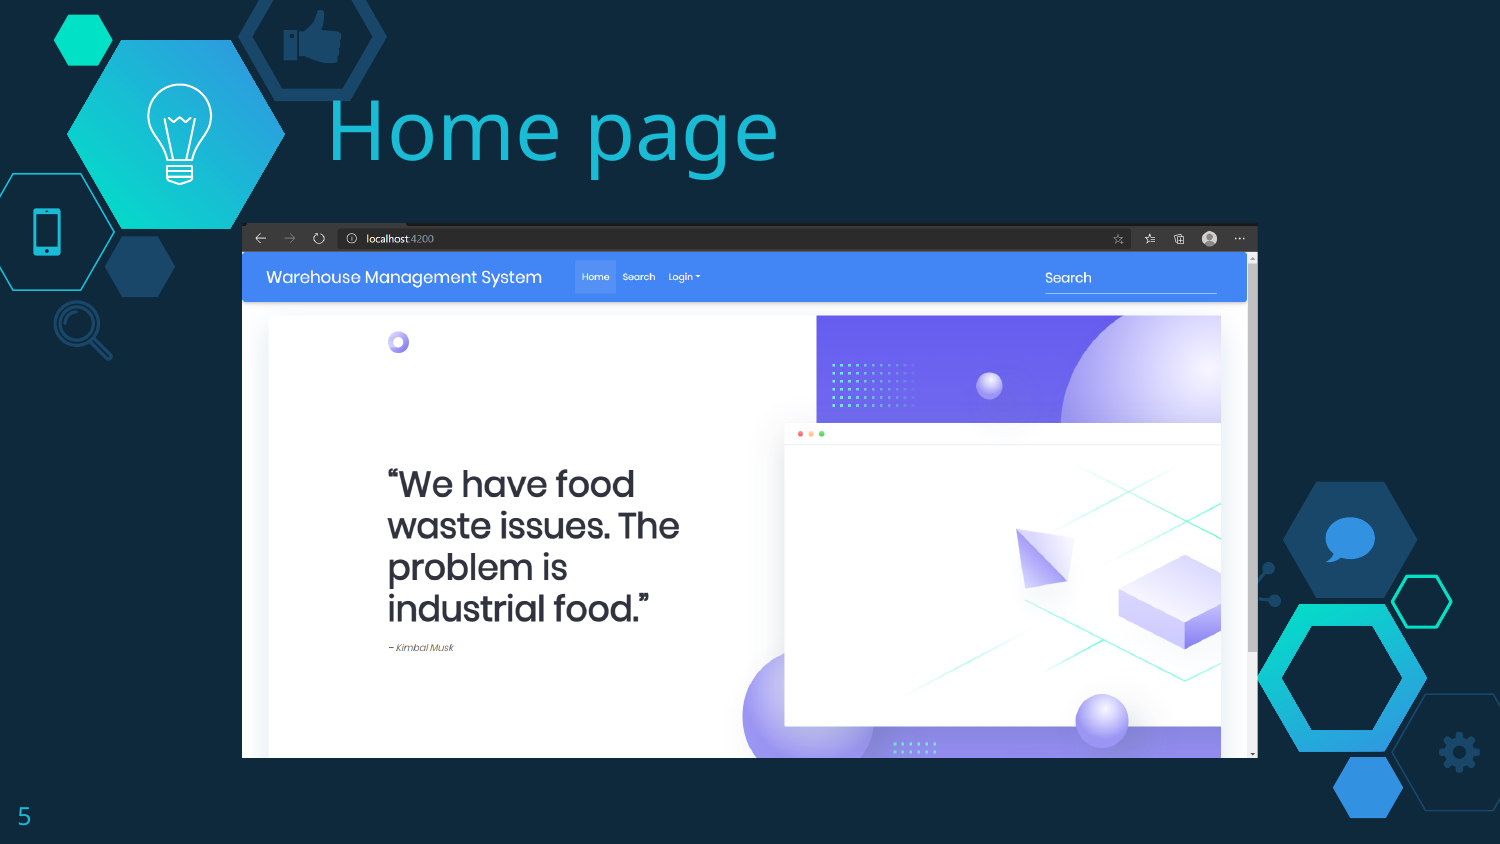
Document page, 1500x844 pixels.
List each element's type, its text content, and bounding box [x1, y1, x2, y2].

slide_number 5 [2, 785, 93, 844]
picture [241, 223, 1258, 758]
title Home page [310, 86, 1388, 192]
